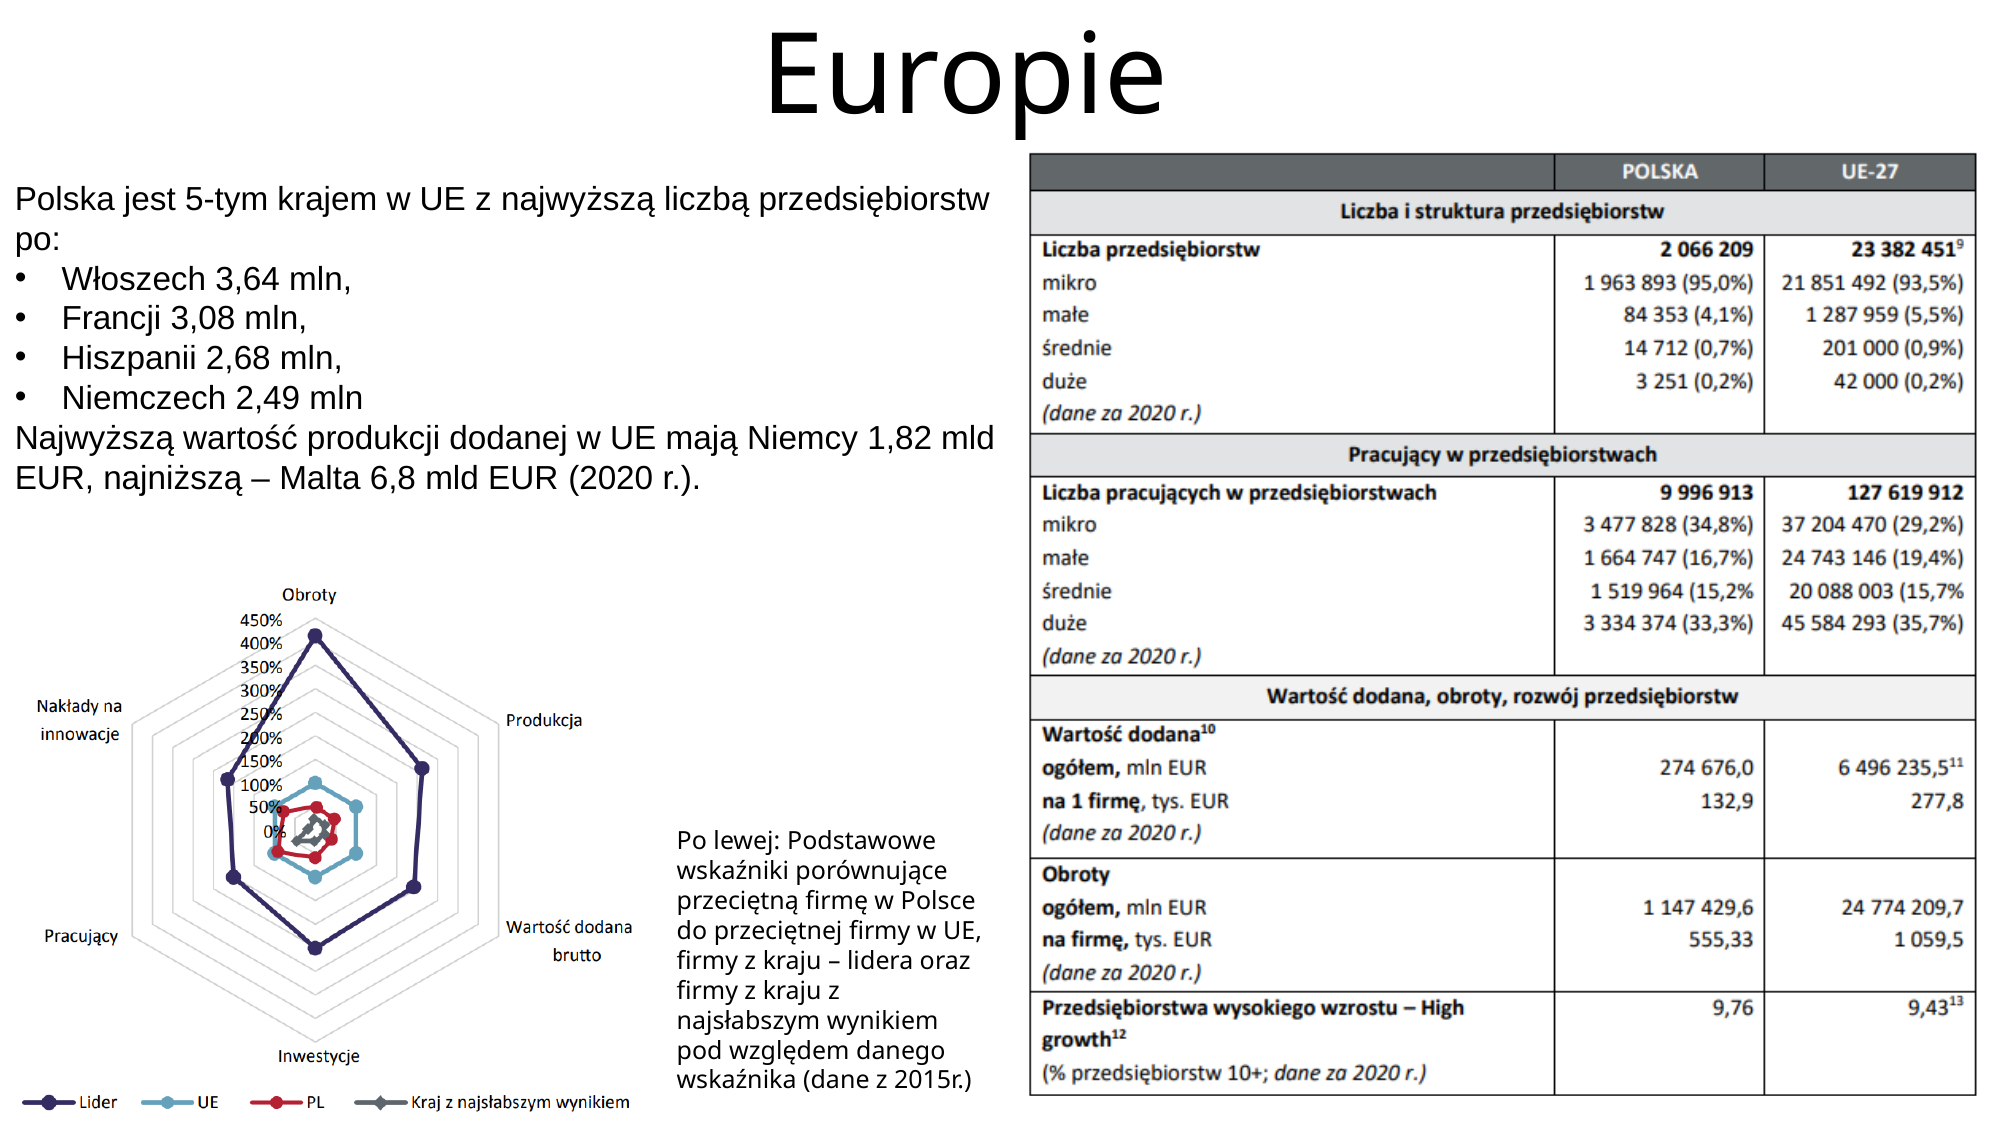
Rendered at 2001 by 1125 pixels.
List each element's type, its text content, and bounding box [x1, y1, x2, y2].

subtitle Polska jest 5-tym krajem w UE z najwyższą liczbą przedsiębiorstw po: Włoszech 3,64 mln, Francji 3,08 mln, Hiszpanii 2,68 mln, Niemczech 2,49 mln Najwyższą wartość produkcji dodanej w UE mają Niemcy 1,82 mld EUR, najniższą – Malta 6,8 mld EUR (2020 r.). [0, 169, 1020, 539]
title MSP w Polsce a w Europie [304, 0, 1626, 145]
picture [21, 576, 641, 1116]
text_box Po lewej: Podstawowe wskaźniki porównujące przeciętną firmę w Polsce do przeciętnej firmy w UE, firmy z kraju – lidera oraz firmy z kraju z najsłabszym wynikiem pod względem danego wskaźnika (dane z 2015r.) [661, 817, 1000, 1102]
picture [1020, 144, 1980, 1097]
